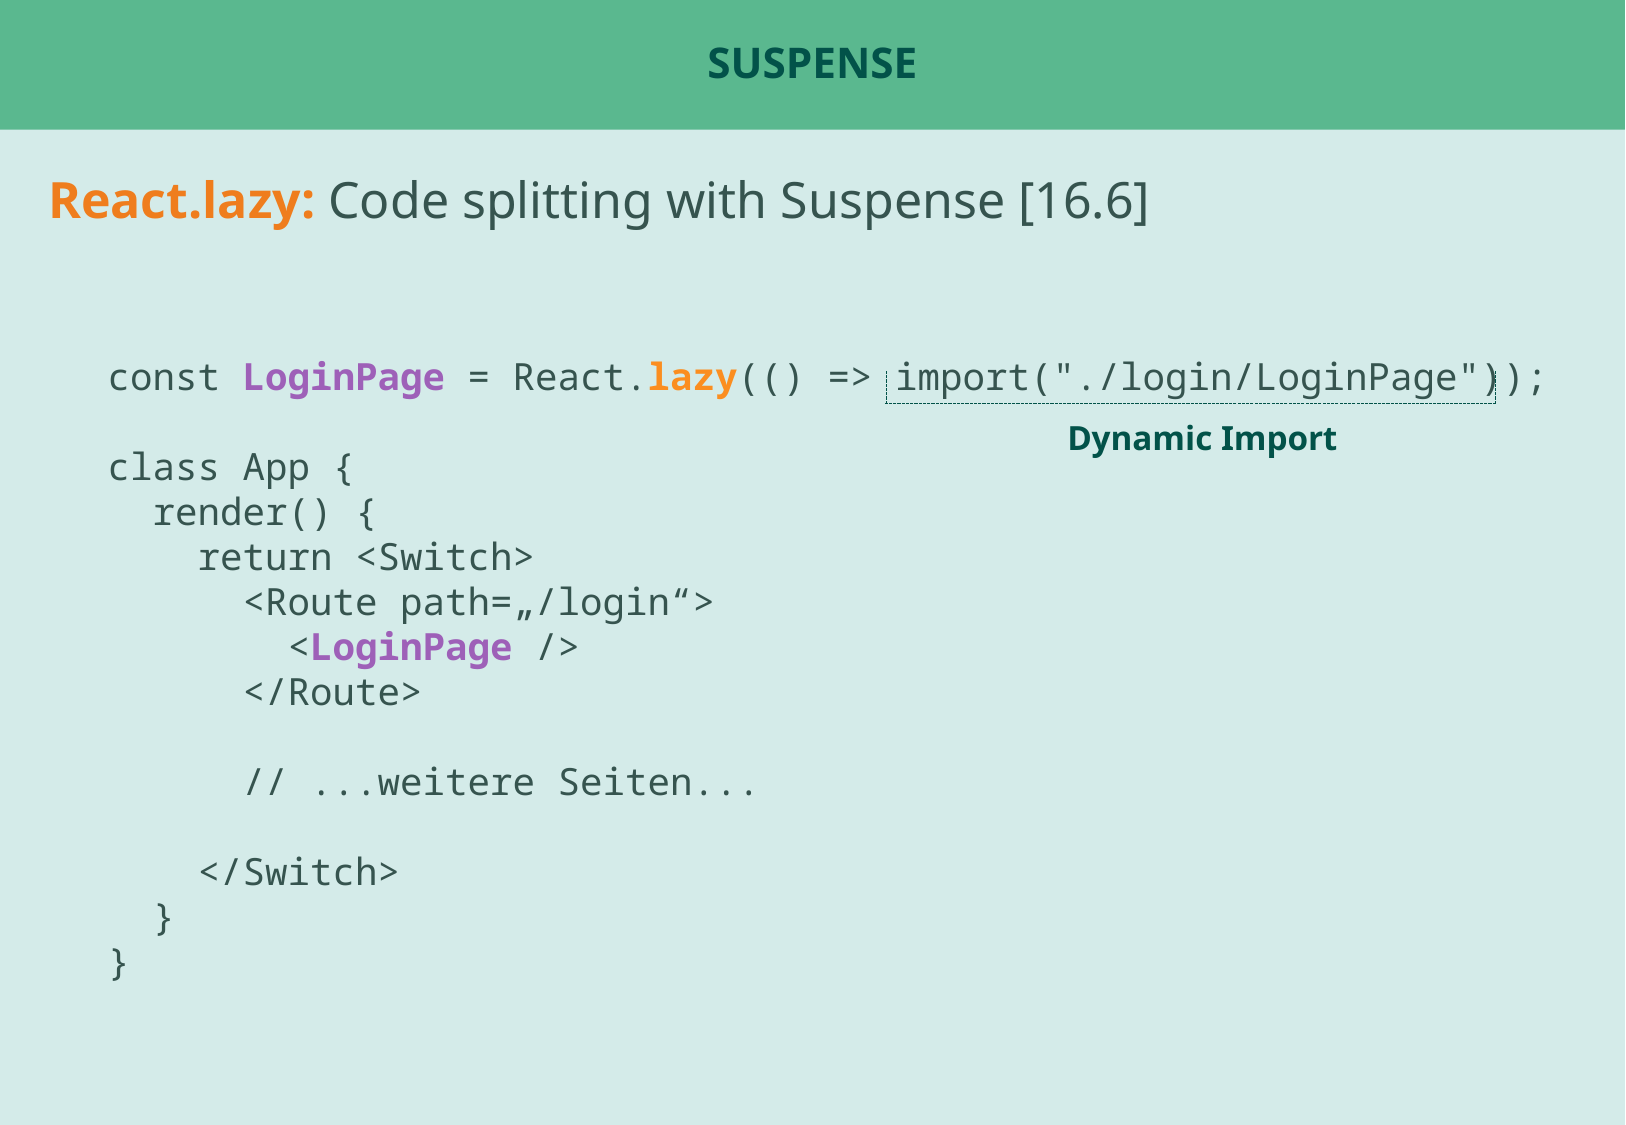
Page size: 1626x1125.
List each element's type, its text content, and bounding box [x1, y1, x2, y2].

text_box const LoginPage = React.lazy(() => import("./login/LoginPage")); class App { render() { return <Switch> <Route path=„/login“> <LoginPage /> </Route> // ...weitere Seiten... </Switch> } } [92, 300, 1592, 991]
list React.lazy: Code splitting with Suspense [16.6] [33, 168, 1592, 1043]
title suspense [0, 0, 1625, 130]
text_box Dynamic Import [1052, 409, 1532, 465]
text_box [883, 369, 1496, 404]
